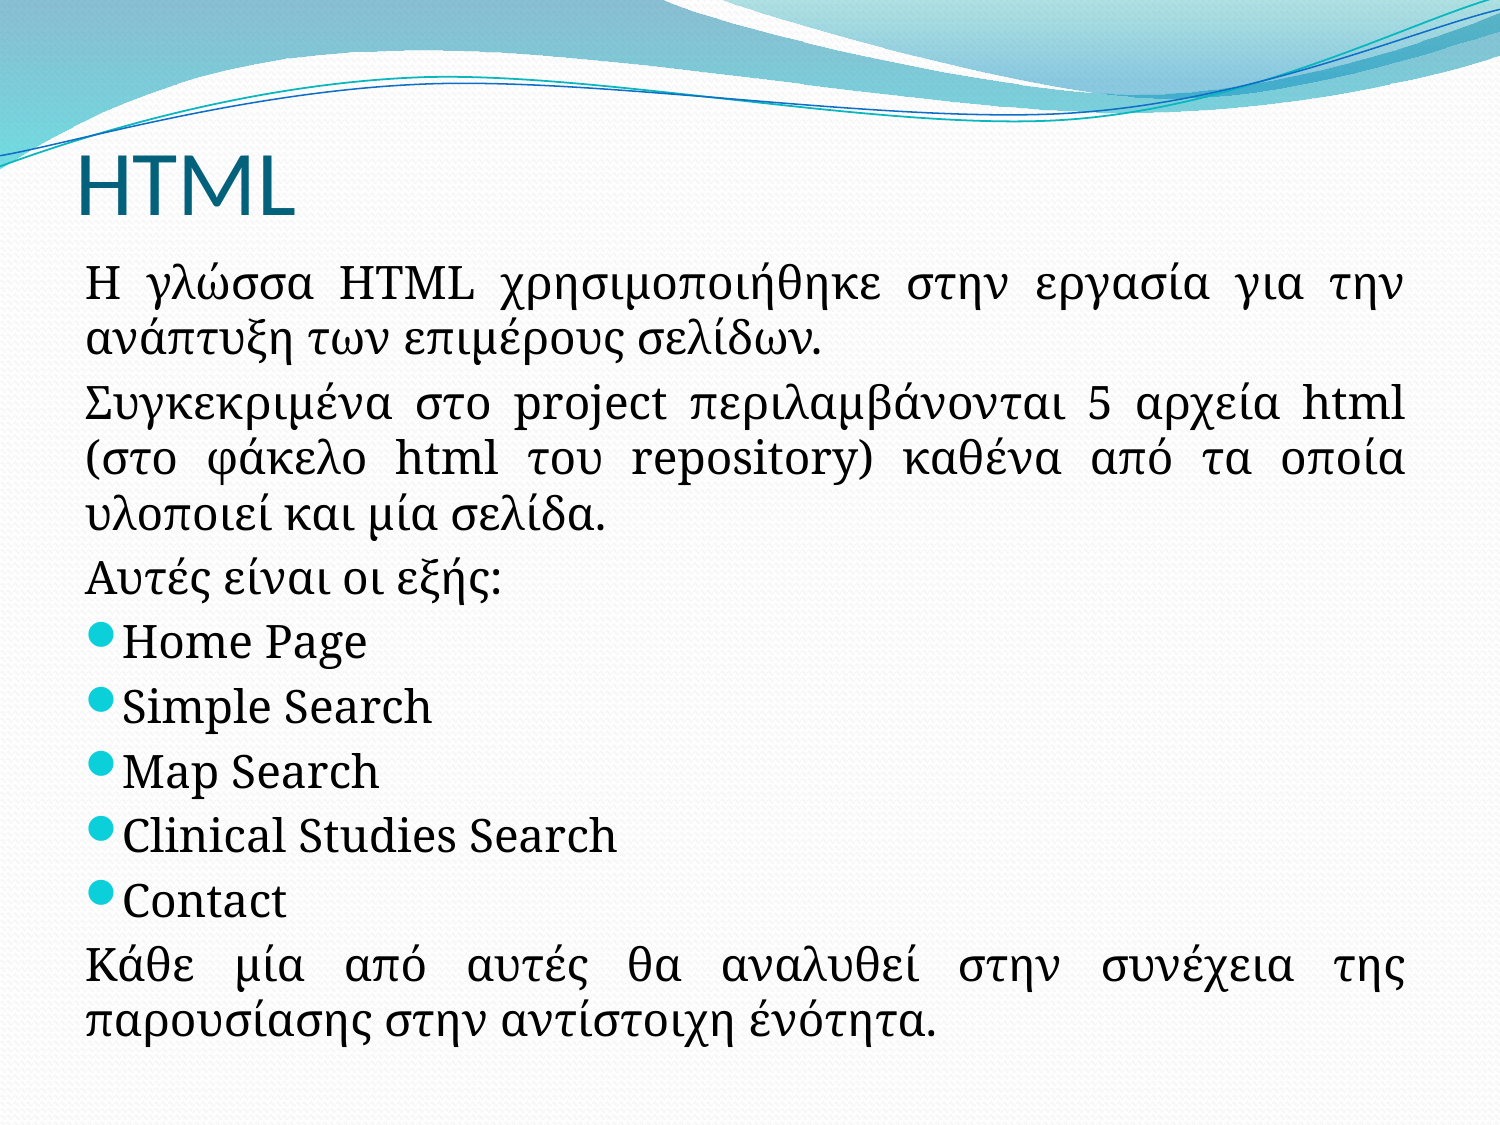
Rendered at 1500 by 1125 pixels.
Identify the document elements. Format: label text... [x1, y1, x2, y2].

list Η γλώσσα HTML χρησιμοποιήθηκε στην εργασία για την ανάπτυξη των επιμέρους σελίδων. Συγκεκριμένα στο project περιλαμβάνονται 5 αρχεία html (στο φάκελο html του repository) καθένα από τα οποία υλοποιεί και μία σελίδα. Αυτές είναι οι εξής: Home Page Simple Search Map Search Clinical Studies Search Contact Κάθε μία από αυτές θα αναλυθεί στην συνέχεια της παρουσίασης στην αντίστοιχη ένότητα. [70, 246, 1421, 1055]
title HTML [75, 115, 1425, 235]
